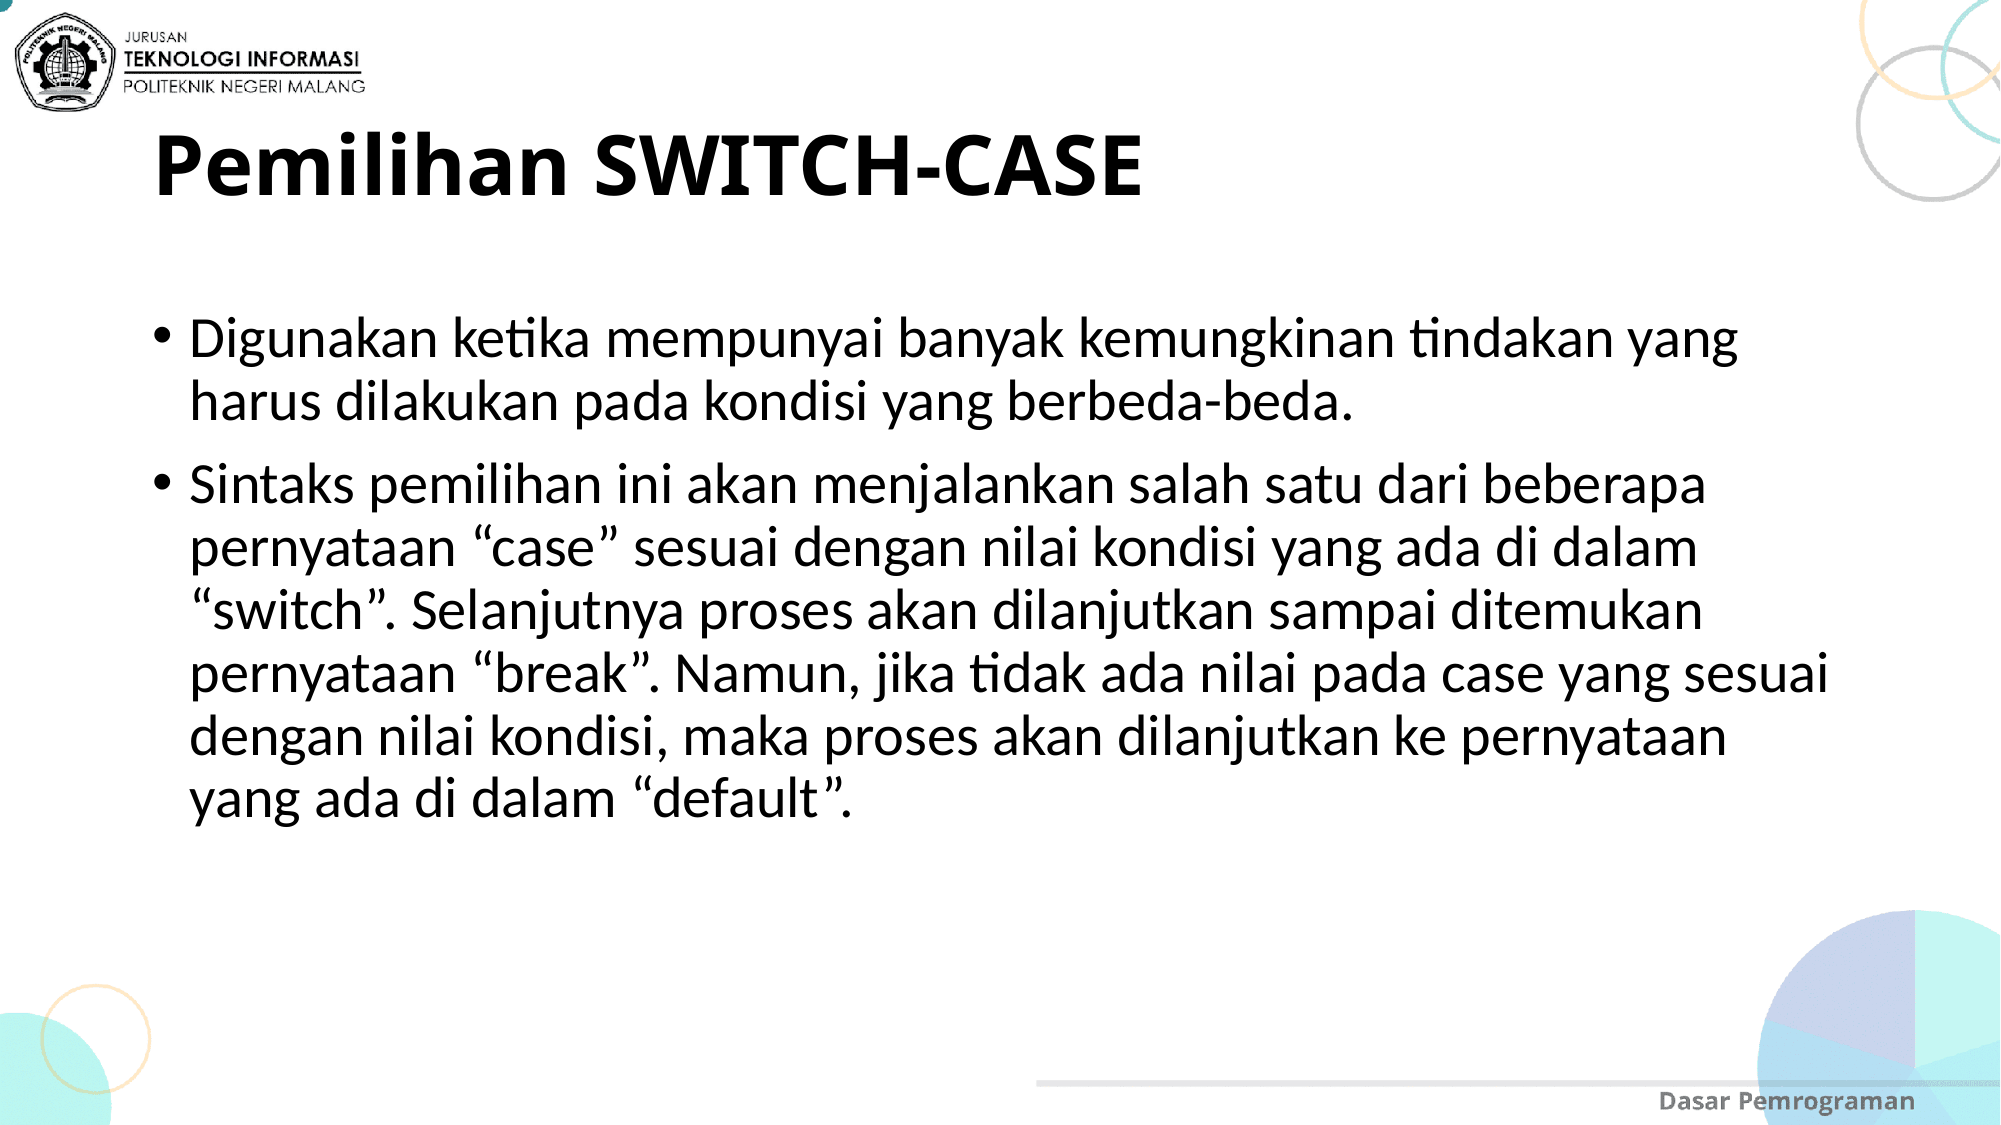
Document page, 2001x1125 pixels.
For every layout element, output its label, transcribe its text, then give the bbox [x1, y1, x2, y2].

picture [0, 0, 2001, 1125]
title Pemilihan SWITCH-CASE [137, 59, 1863, 278]
list Digunakan ketika mempunyai banyak kemungkinan tindakan yang harus dilakukan pada kondisi yang berbeda-beda. Sintaks pemilihan ini akan menjalankan salah satu dari beberapa pernyataan “case” sesuai dengan nilai kondisi yang ada di dalam “switch”. Selanjutnya proses akan dilanjutkan sampai ditemukan pernyataan “break”. Namun, jika tidak ada nilai pada case yang sesuai dengan nilai kondisi, maka proses akan dilanjutkan ke pernyataan yang ada di dalam “default”. [137, 299, 1863, 1014]
